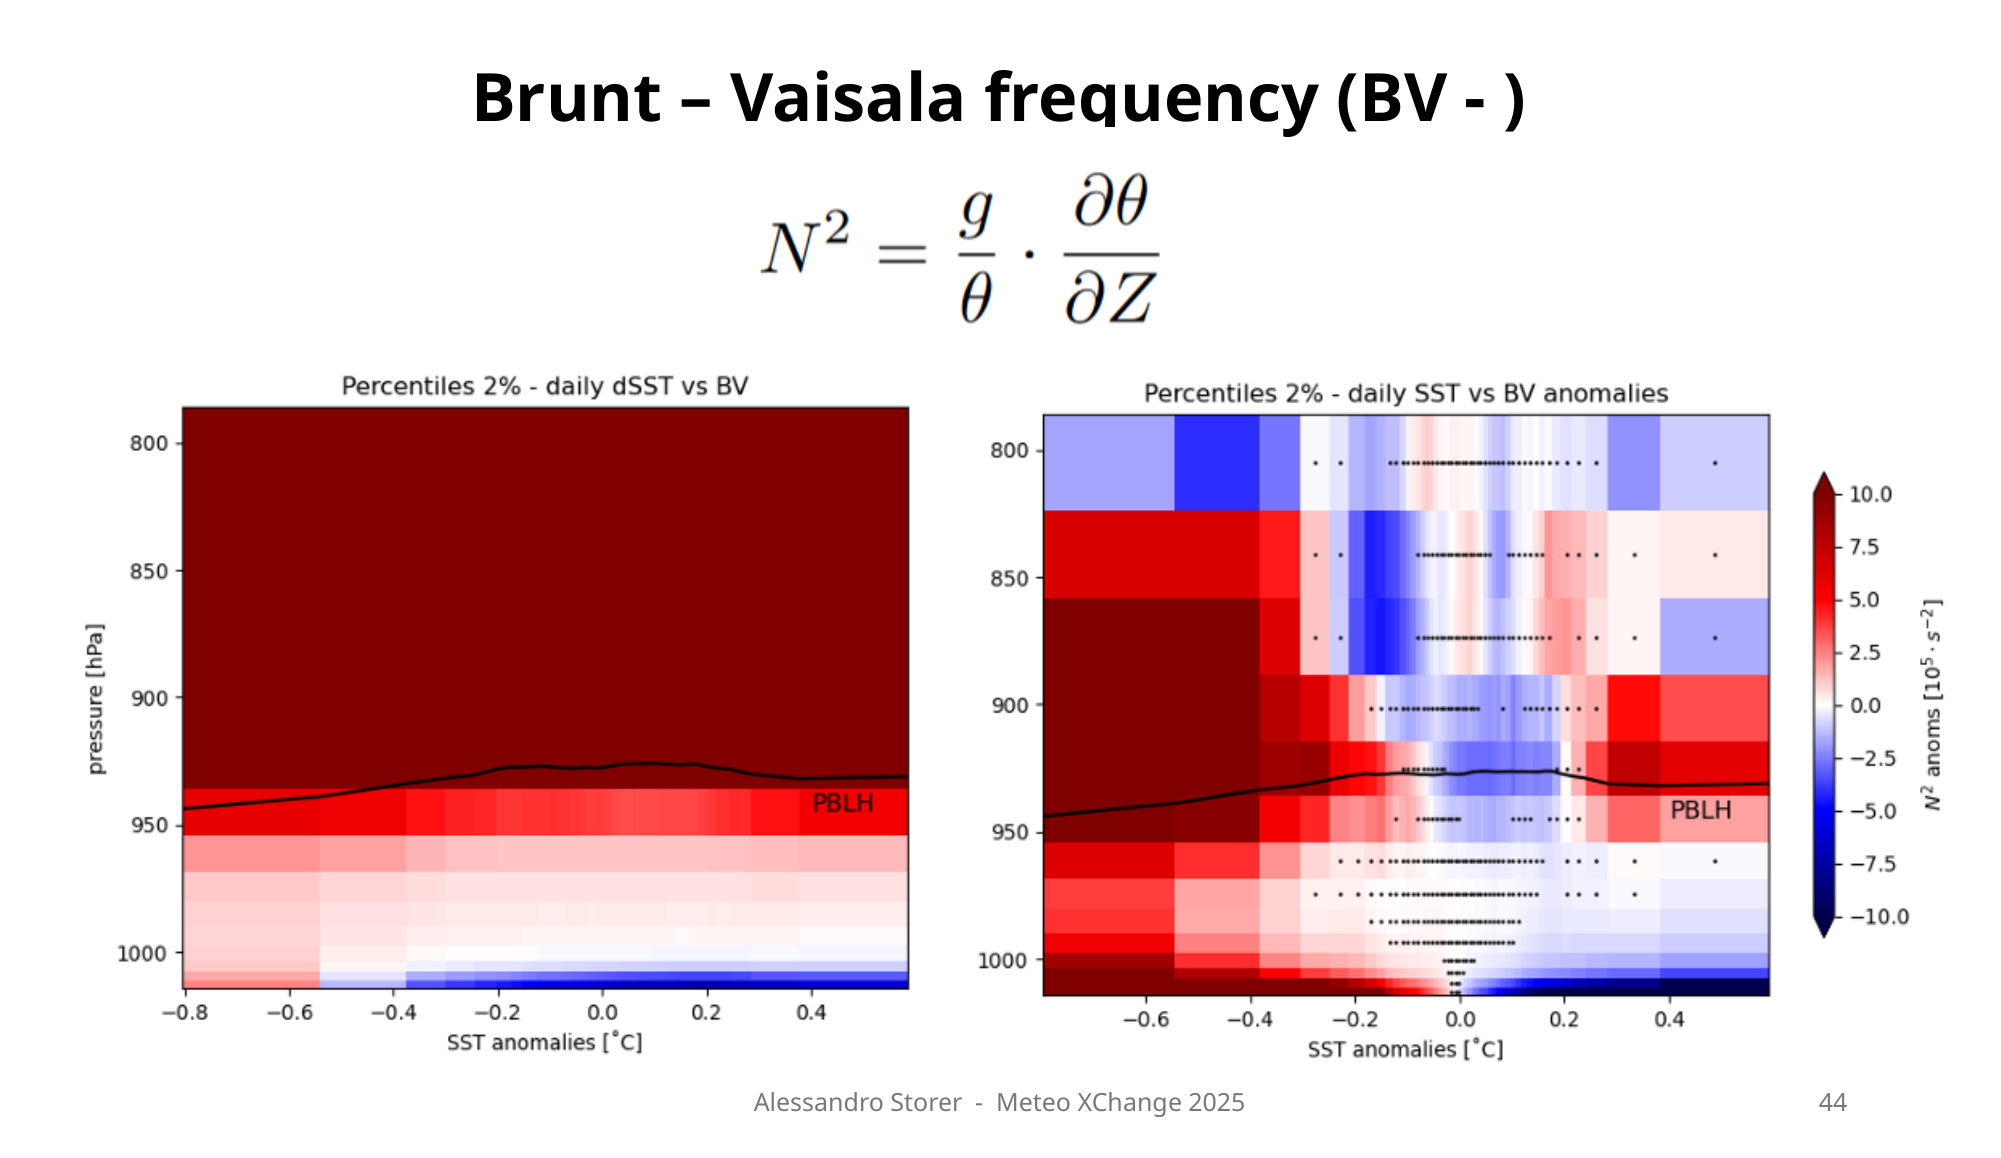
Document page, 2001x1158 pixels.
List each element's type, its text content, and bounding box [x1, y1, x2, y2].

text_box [59, 350, 1956, 1074]
slide_number 44 [1412, 1074, 1863, 1135]
footer Alessandro Storer - Meteo XChange 2025 [662, 1074, 1338, 1135]
picture [732, 127, 1175, 348]
